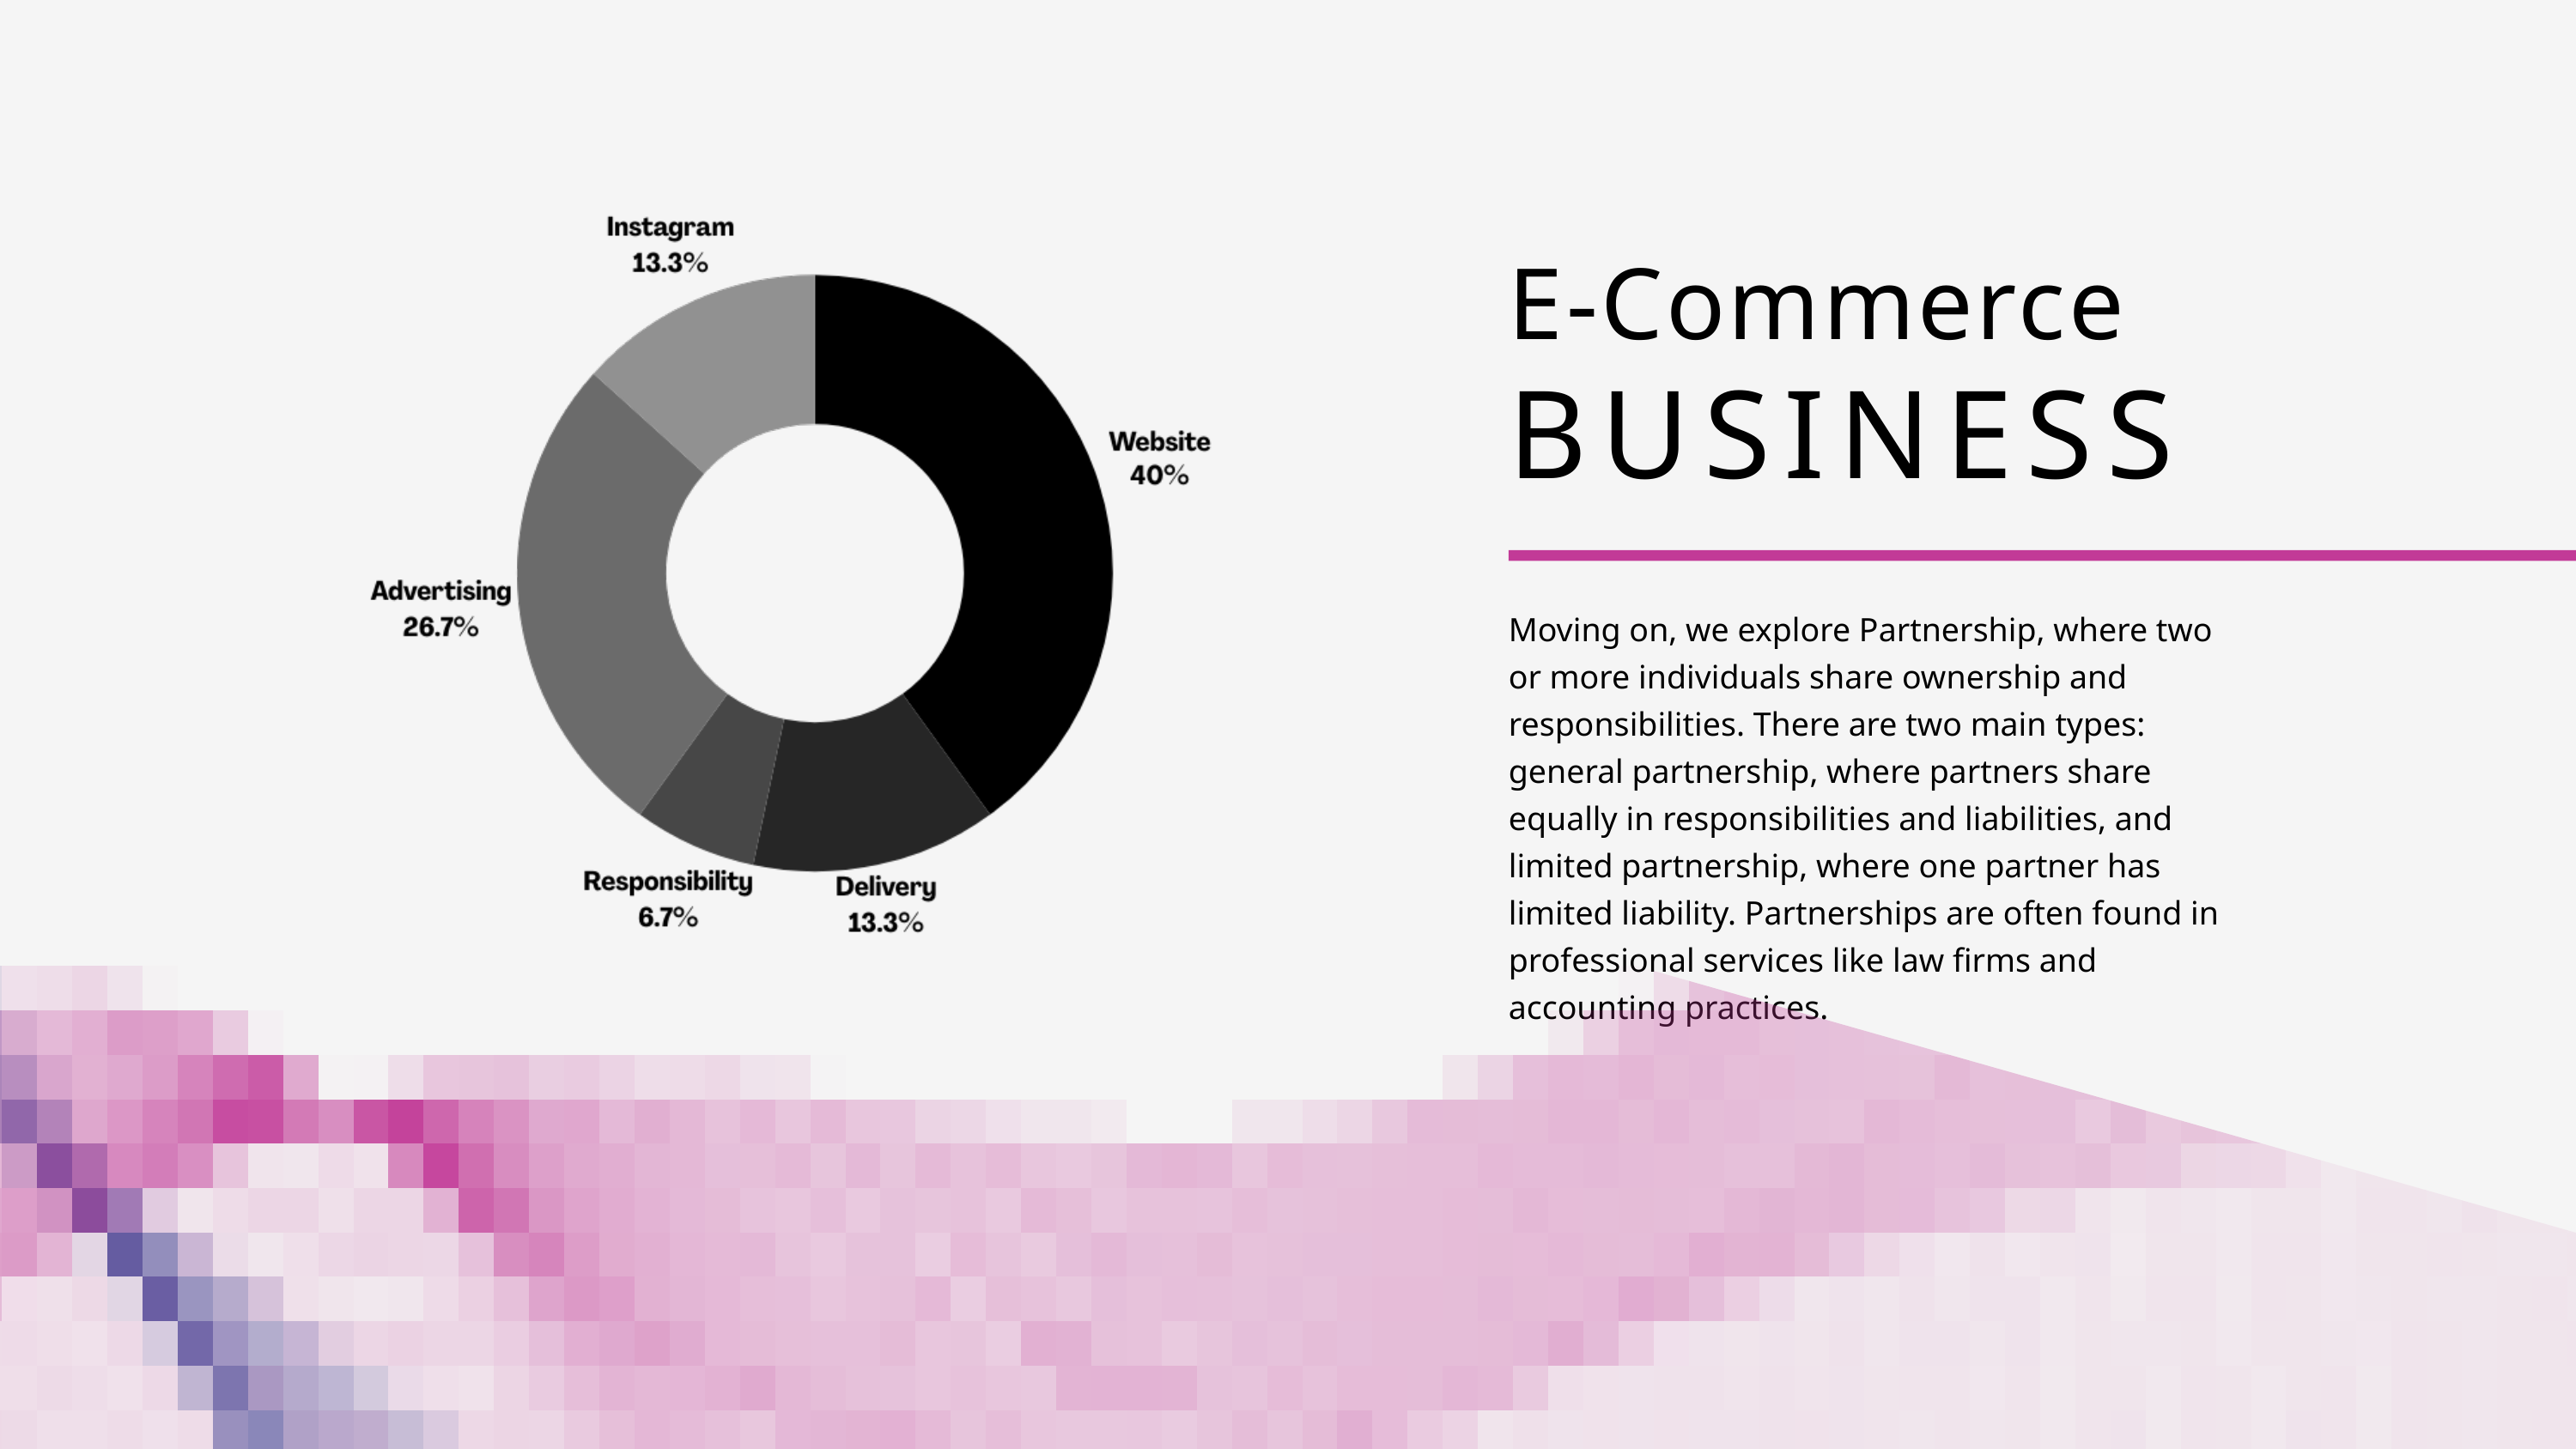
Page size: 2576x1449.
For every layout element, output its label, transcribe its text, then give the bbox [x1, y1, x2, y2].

text_box BUSINESS [1508, 368, 2280, 503]
picture [280, 127, 1303, 1030]
text_box Moving on, we explore Partnership, where two or more individuals share ownership and responsibilities. There are two main types: general partnership, where partners share equally in responsibilities and liabilities, and limited partnership, where one partner has limited liability. Partnerships are often found in professional services like law firms and accounting practices. [1508, 600, 2253, 1027]
text_box [0, 501, 2576, 1449]
text_box E-Commerce [1508, 251, 2280, 360]
